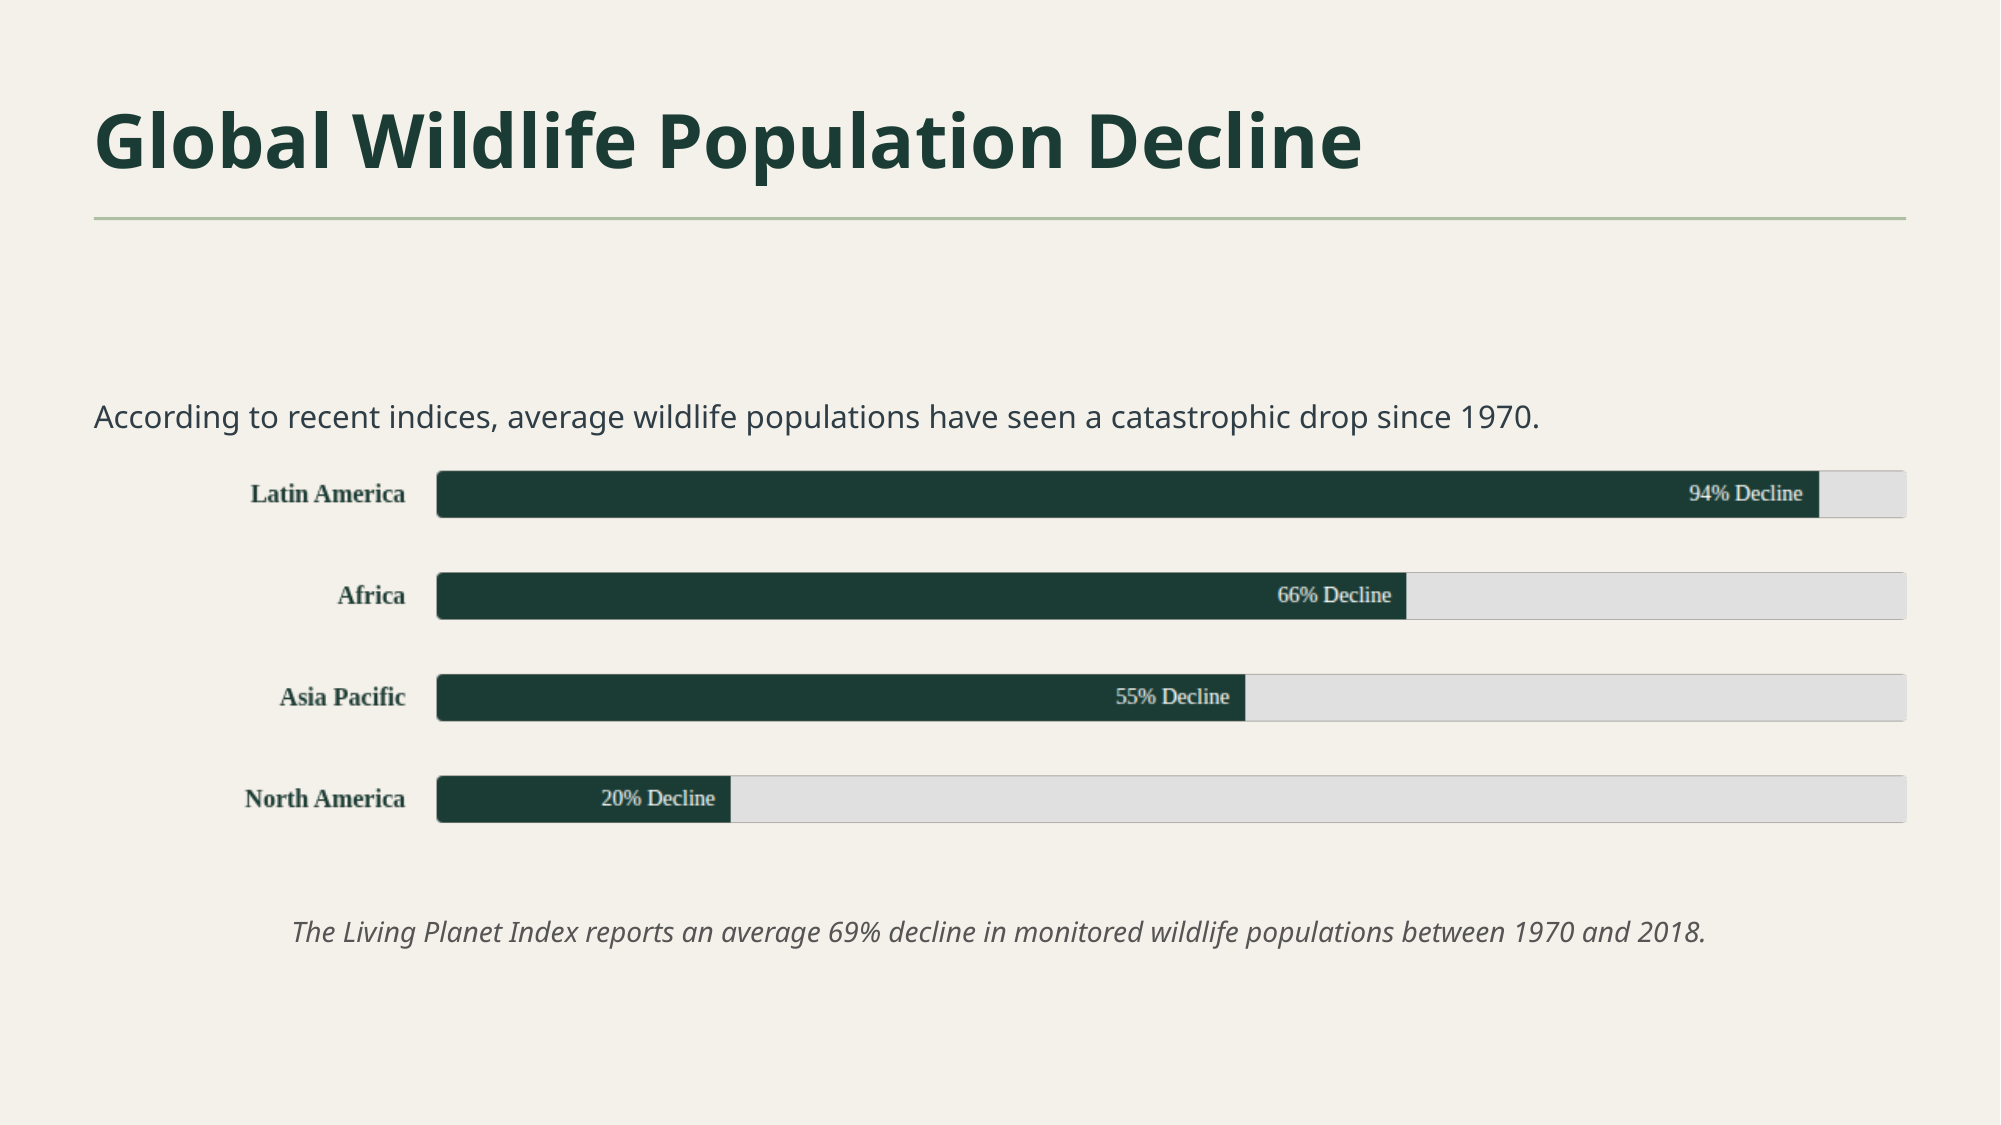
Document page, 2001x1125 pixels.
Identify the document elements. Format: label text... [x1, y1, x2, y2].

picture [93, 282, 1907, 1032]
text_box Global Wildlife Population Decline [93, 93, 1997, 184]
text_box [93, 217, 1907, 221]
